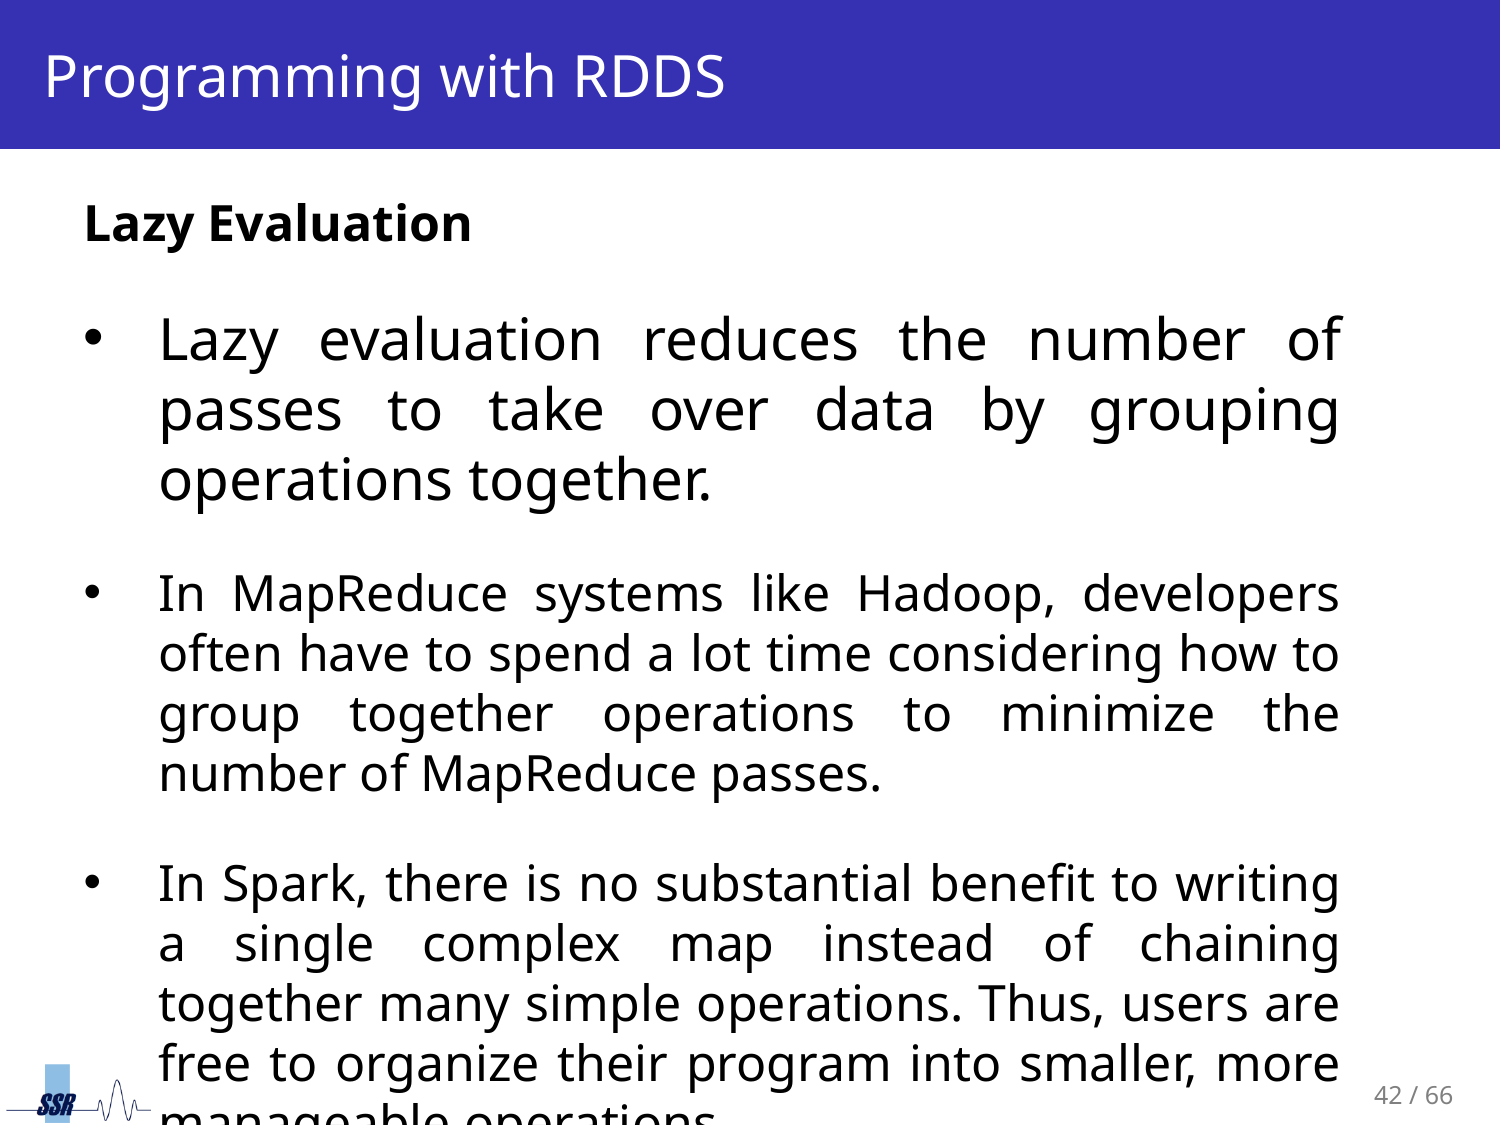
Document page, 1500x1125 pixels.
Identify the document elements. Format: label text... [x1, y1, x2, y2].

text_box Lazy Evaluation Lazy evaluation reduces the number of passes to take over data by grouping operations together. In MapReduce systems like Hadoop, developers often have to spend a lot time considering how to group together operations to minimize the number of MapReduce passes. In Spark, there is no substantial benefit to writing a single complex map instead of chaining together many simple operations. Thus, users are free to organize their program into smaller, more manageable operations. [68, 184, 1357, 1125]
title Programming with RDDS [0, 0, 1500, 151]
picture [1, 1062, 68, 1125]
